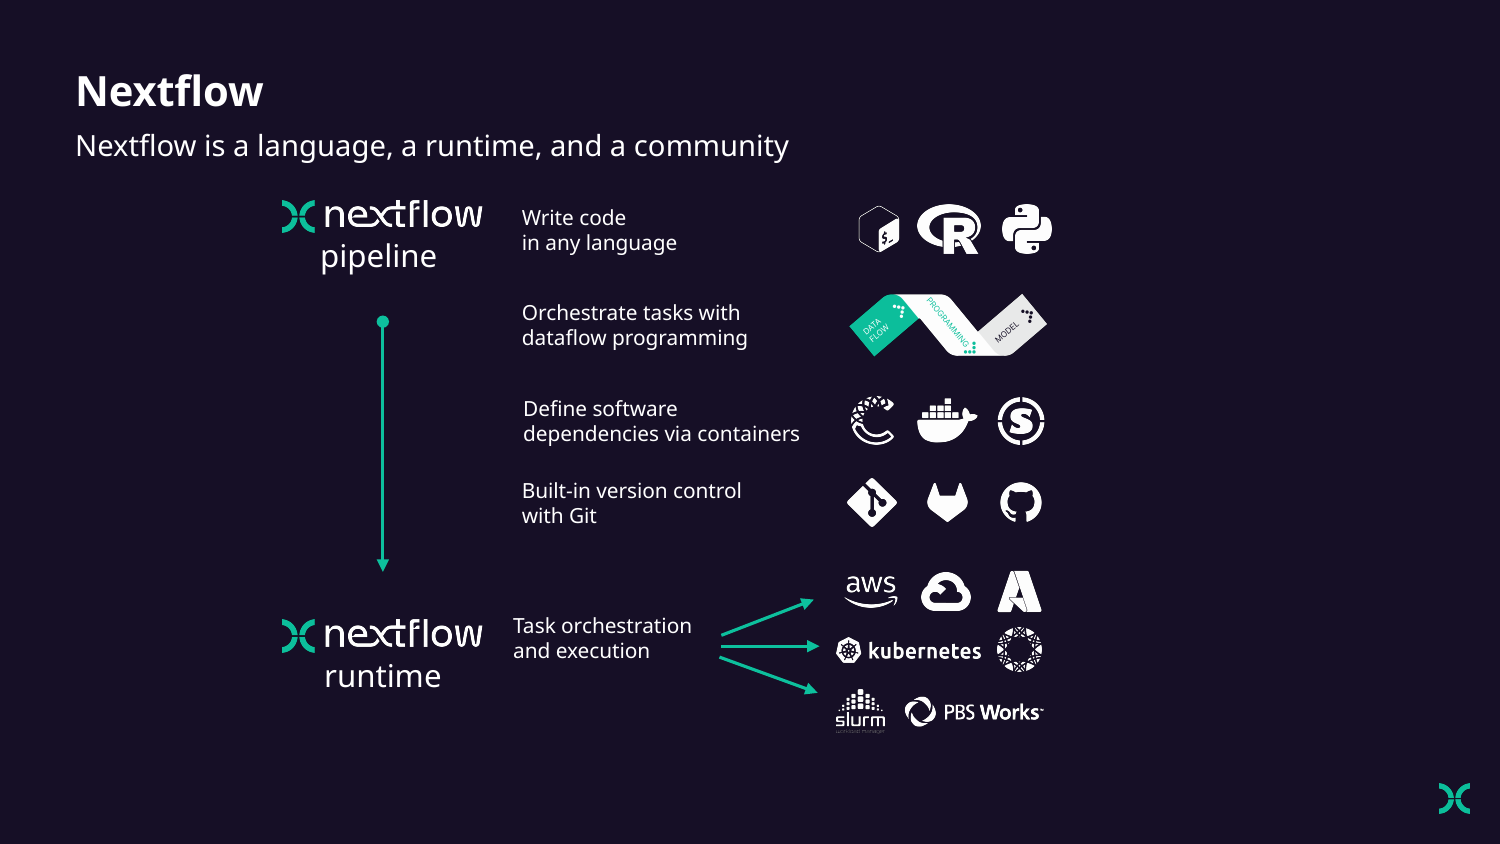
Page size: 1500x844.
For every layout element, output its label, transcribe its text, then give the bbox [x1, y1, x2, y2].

picture [910, 395, 985, 446]
picture [1002, 204, 1052, 254]
text_box Write code in any language [517, 199, 782, 259]
text_box Built-in version control with Git [517, 473, 782, 532]
text_box Task orchestration and execution [508, 608, 725, 667]
text_box runtime [299, 661, 466, 698]
picture [848, 288, 1050, 362]
picture [282, 200, 484, 234]
picture [835, 637, 981, 663]
text_box Orchestrate tasks with dataflow programming [517, 295, 782, 355]
picture [847, 477, 897, 528]
text_box Define software dependencies via containers [518, 391, 822, 450]
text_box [721, 599, 815, 636]
picture [835, 689, 885, 735]
picture [917, 204, 981, 254]
picture [850, 395, 894, 446]
picture [282, 619, 484, 653]
picture [838, 559, 903, 624]
picture [902, 695, 1046, 729]
title Nextflow [75, 65, 1425, 116]
picture [993, 393, 1048, 448]
picture [921, 567, 971, 617]
text_box pipeline [299, 242, 458, 279]
list Nextflow is a language, a runtime, and a community [75, 127, 1425, 163]
picture [854, 204, 904, 254]
picture [996, 569, 1042, 614]
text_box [719, 656, 818, 694]
picture [996, 627, 1042, 673]
picture [996, 477, 1046, 528]
picture [922, 477, 973, 528]
picture [1439, 783, 1470, 814]
